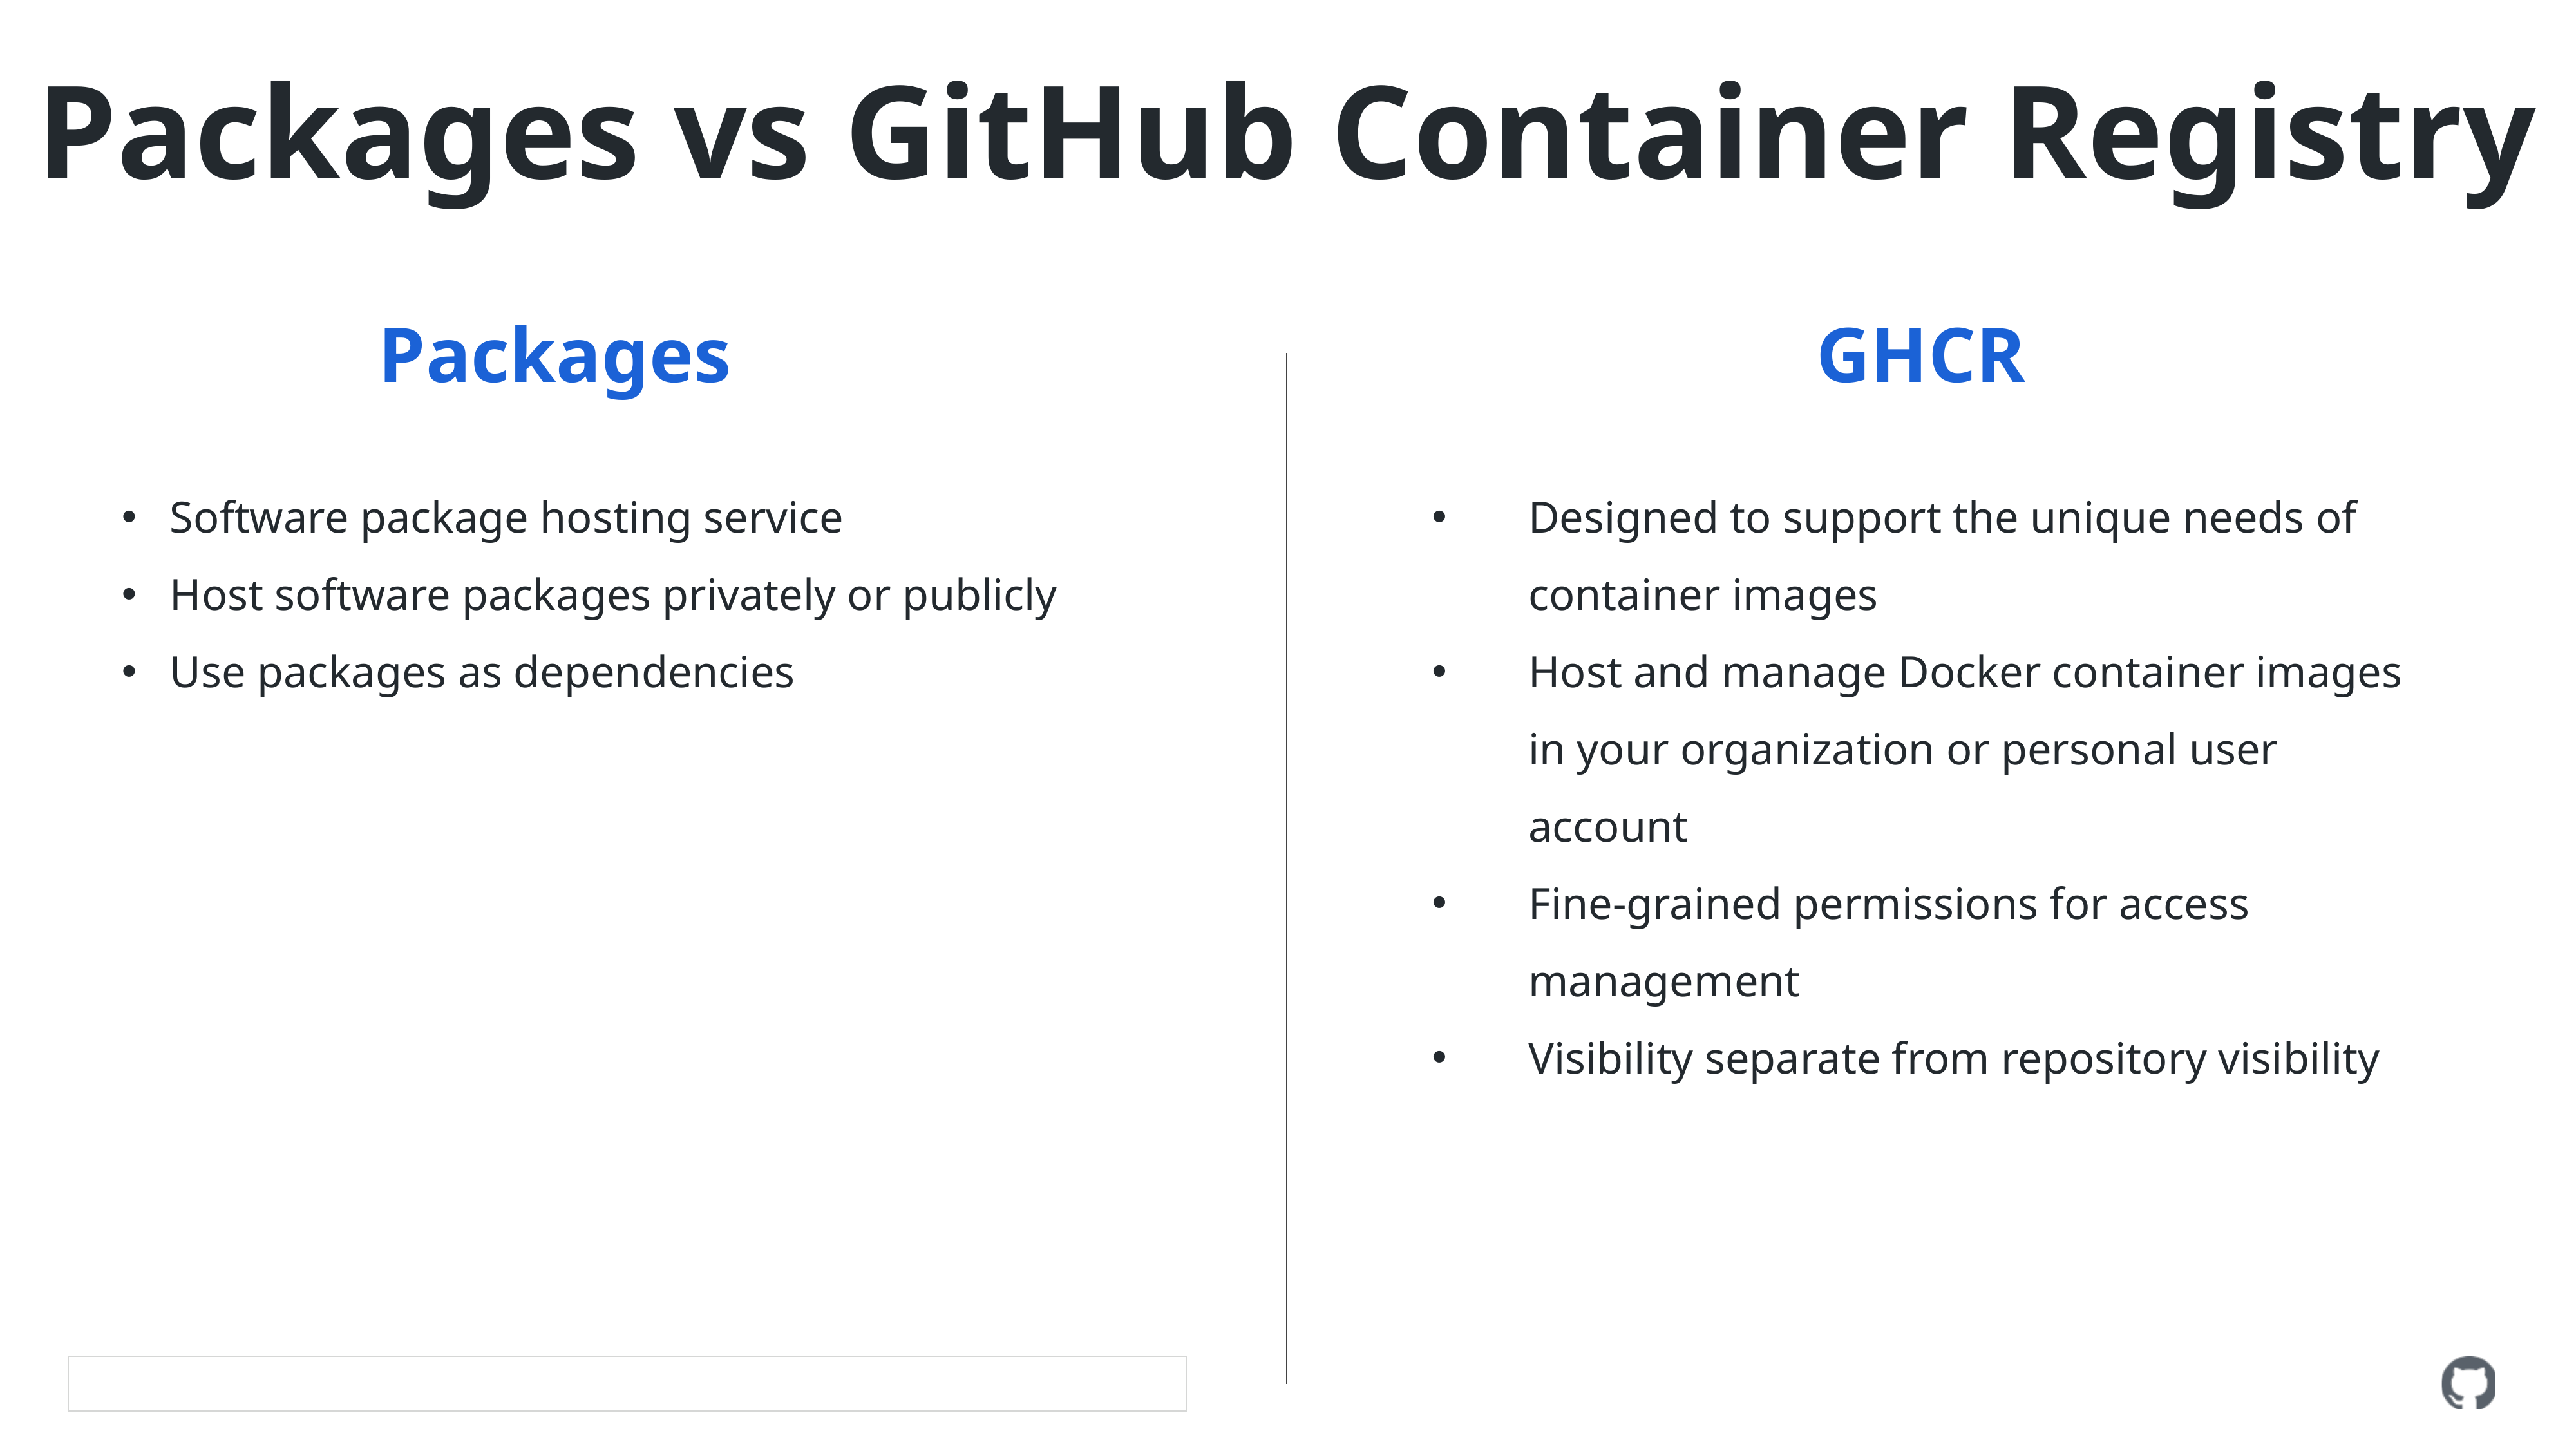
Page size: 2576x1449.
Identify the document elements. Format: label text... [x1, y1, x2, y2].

title GHCR [1465, 296, 2376, 409]
list Designed to support the unique needs of container images Host and manage Docker container images in your organization or personal user account Fine-grained permissions for access management Visibility separate from repository visibility [1394, 459, 2448, 1400]
title Packages [99, 296, 1010, 409]
title Packages vs GitHub Container Registry [0, 54, 2574, 355]
title Software package hosting service Host software packages privately or publicly Use packages as dependencies [83, 459, 1164, 1353]
